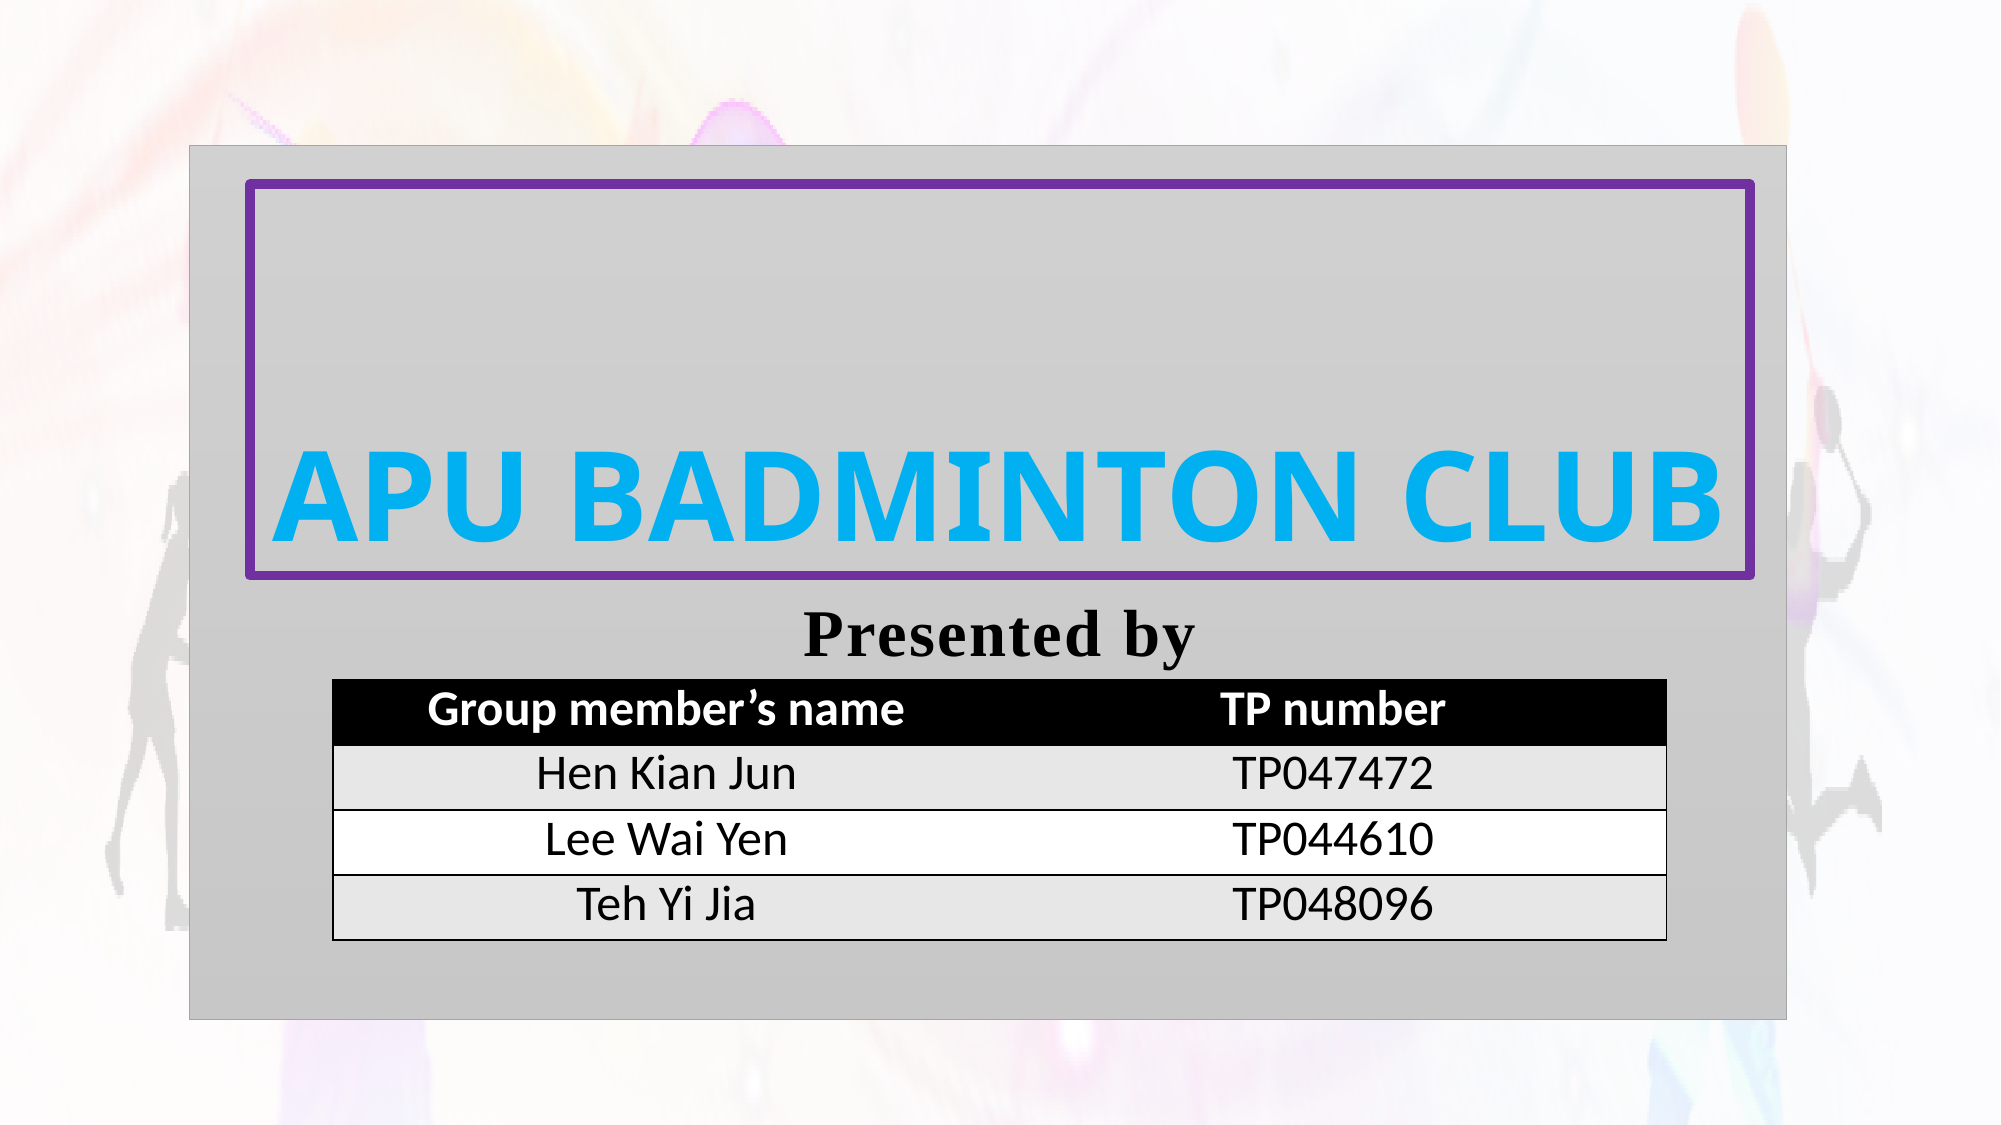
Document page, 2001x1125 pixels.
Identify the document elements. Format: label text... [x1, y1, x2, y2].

text_box [189, 145, 1787, 1020]
table_header TP number [1000, 681, 1666, 744]
table_cell Teh Yi Jia [334, 876, 1000, 939]
table_header Group member’s name [334, 681, 1000, 744]
table_cell TP047472 [1000, 746, 1666, 809]
table_cell TP048096 [1000, 876, 1666, 939]
title APU BADMINTON CLUB [245, 179, 1755, 580]
table_cell TP044610 [1000, 811, 1666, 874]
table_cell Lee Wai Yen [334, 811, 1000, 874]
table_cell Hen Kian Jun [334, 746, 1000, 809]
subtitle Presented by [249, 590, 1750, 863]
